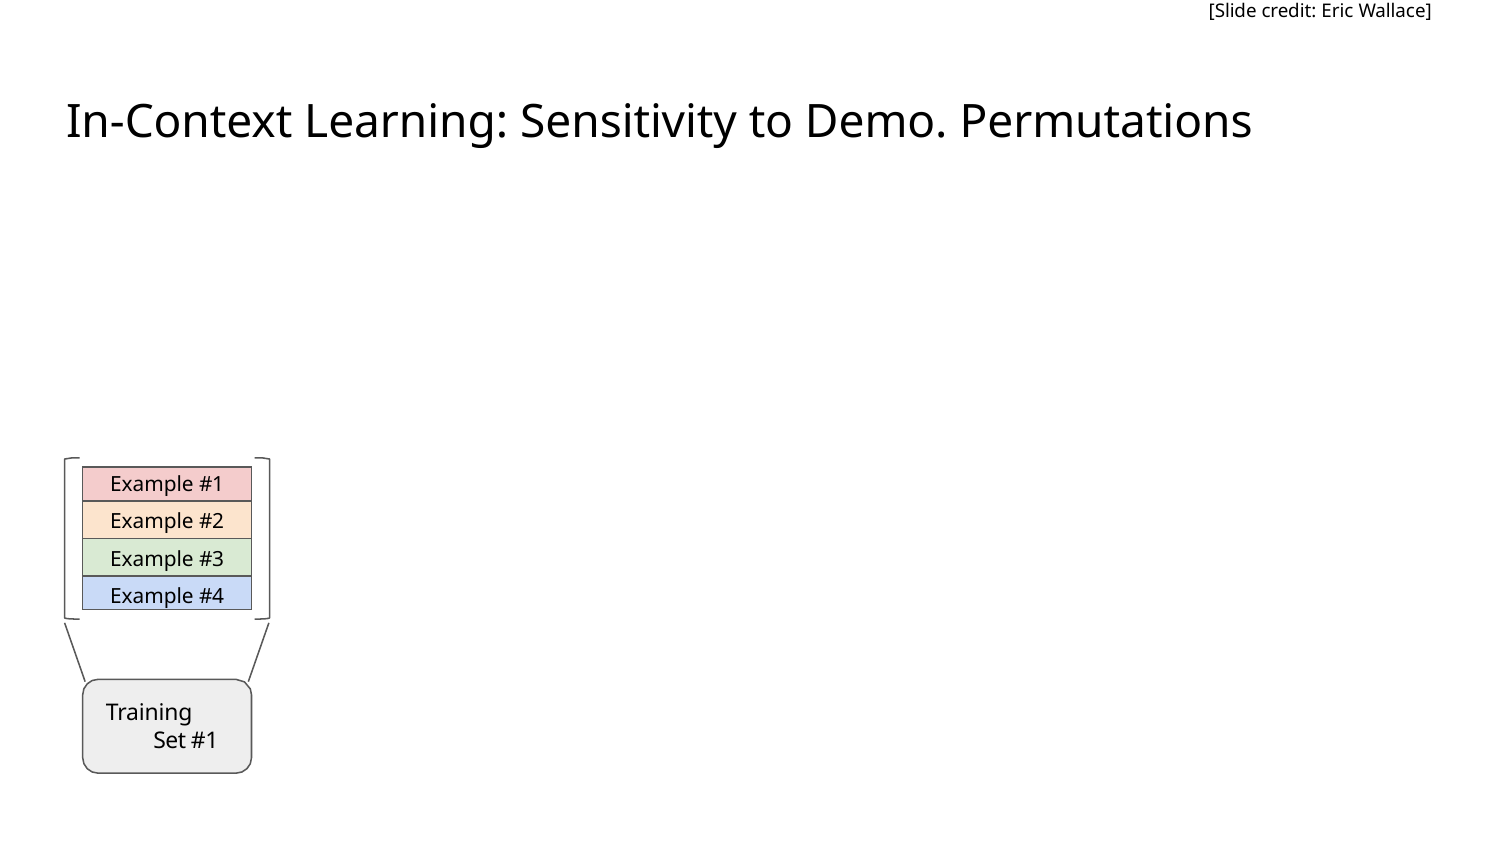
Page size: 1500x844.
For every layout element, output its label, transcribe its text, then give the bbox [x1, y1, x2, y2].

text_box [254, 457, 270, 620]
title In-Context Learning: Sensitivity to Demo. Permutations [51, 72, 1449, 167]
table_cell Example #3 [83, 539, 251, 575]
text_box [64, 457, 80, 620]
table_cell Example #4 [83, 577, 251, 609]
table_cell Example #2 [83, 502, 251, 538]
table_header Example #1 [83, 468, 251, 500]
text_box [81, 678, 253, 775]
text_box [Slide credit: Eric Wallace] [1033, 0, 1500, 33]
